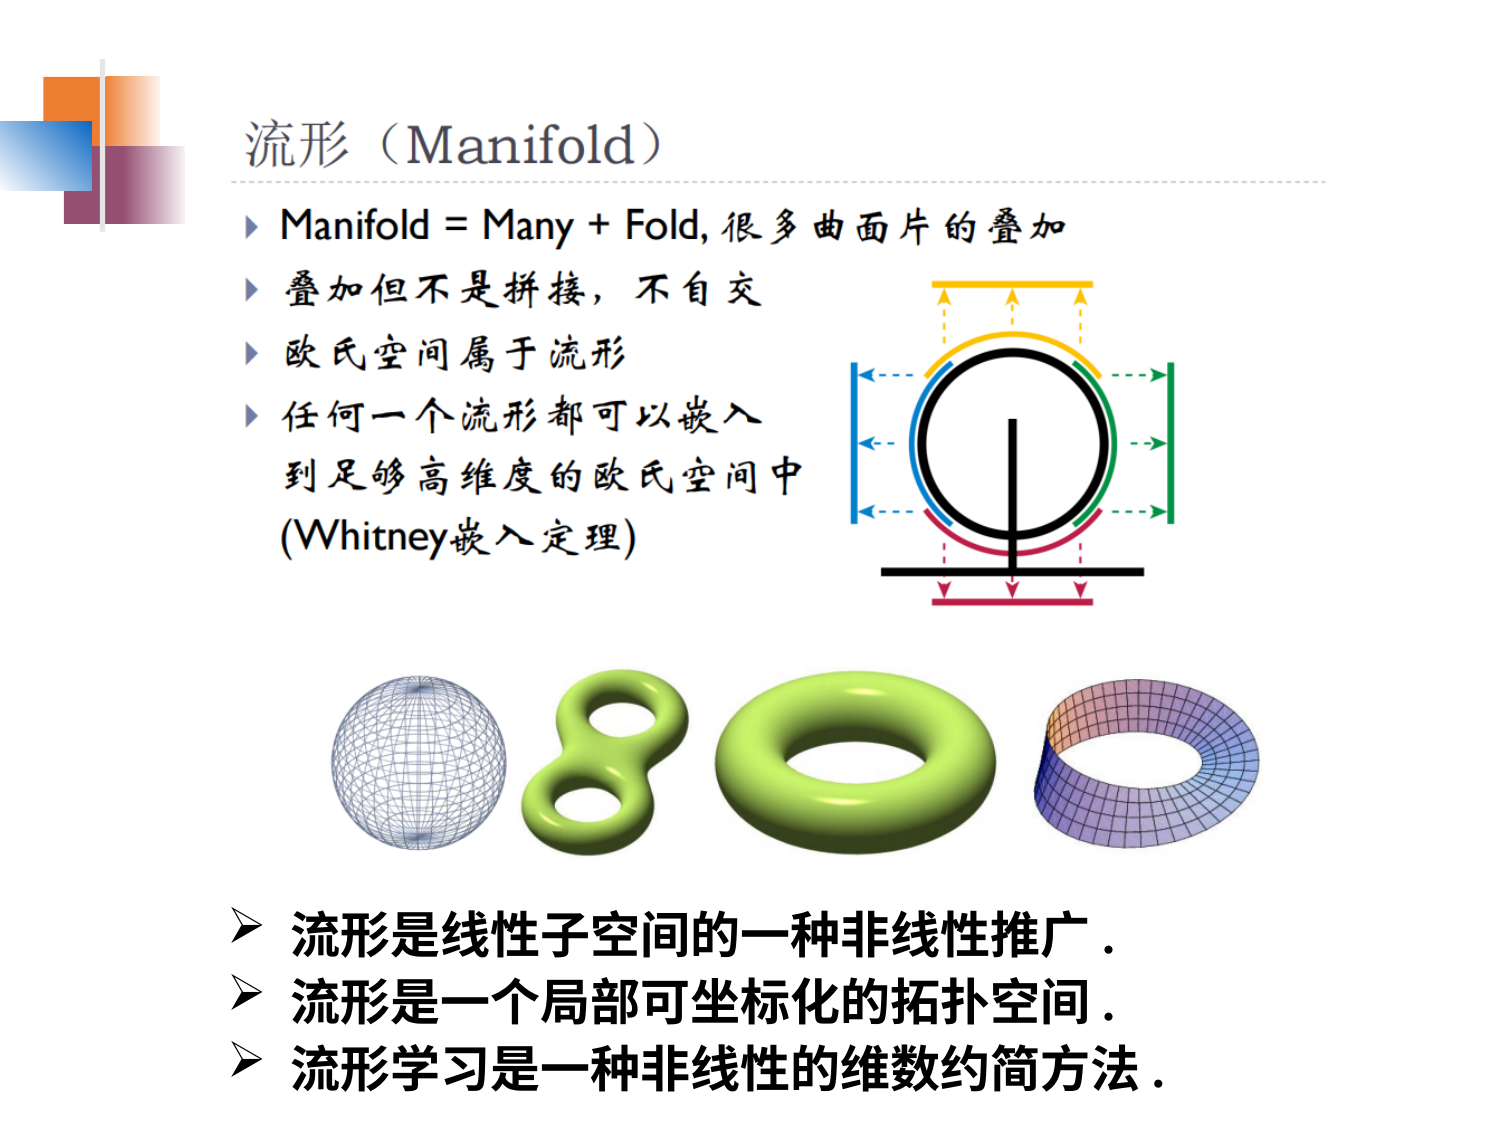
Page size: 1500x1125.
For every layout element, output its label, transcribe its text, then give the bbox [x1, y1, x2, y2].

text_box 流形是线性子空间的一种非线性推广. 流形是一个局部可坐标化的拓扑空间. 流形学习是一种非线性的维数约简方法. [212, 912, 1288, 1104]
picture [212, 95, 1346, 869]
